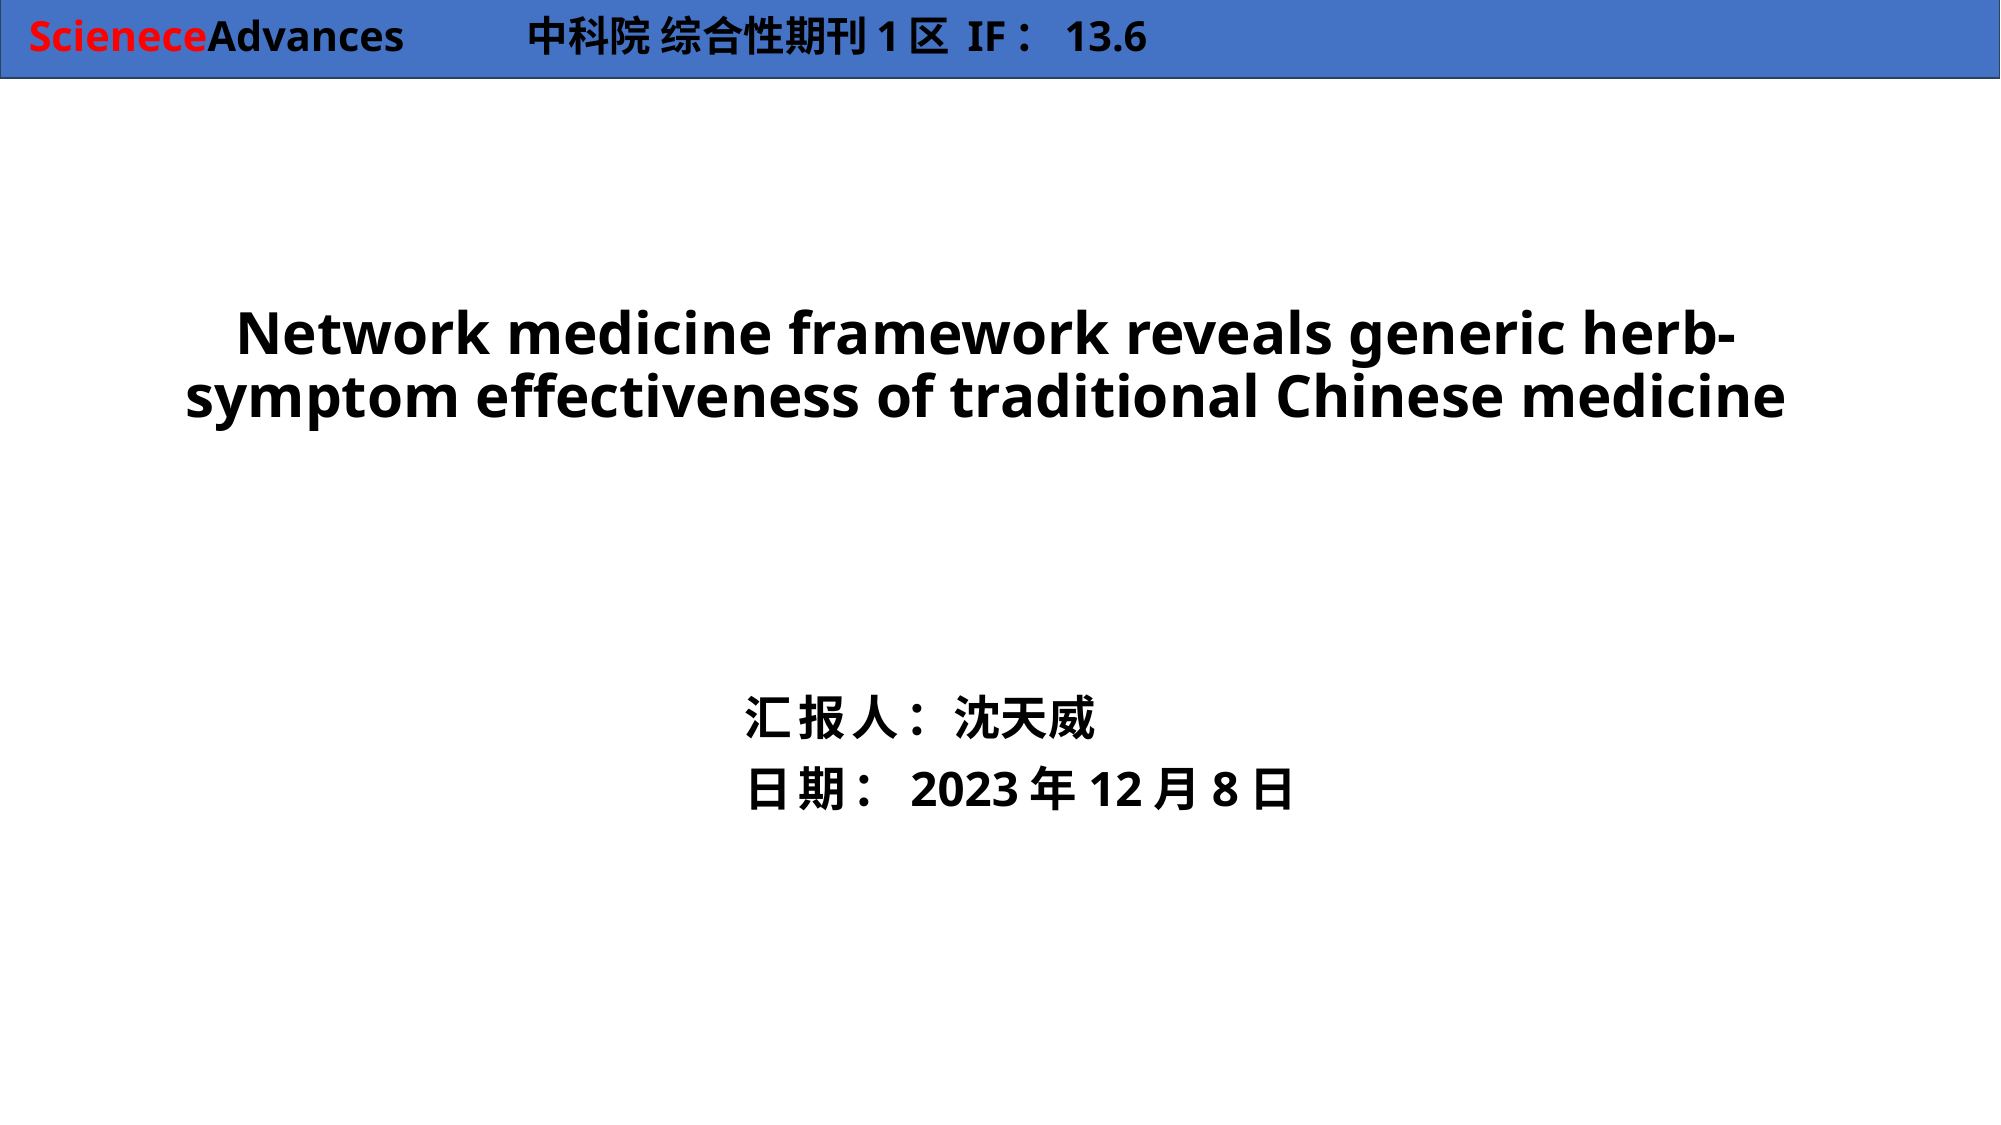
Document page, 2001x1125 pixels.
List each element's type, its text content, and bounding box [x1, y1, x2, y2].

text_box [0, 0, 2000, 79]
text_box 汇报人：沈天威 日期：2023年12月8日 [729, 687, 1324, 839]
title Network medicine framework reveals generic herb- symptom effectiveness of traditional Chinese medicine [75, 239, 1898, 438]
subtitle ScieneceAdvances 中科院 综合性期刊1区 IF：13.6 [0, 7, 1177, 77]
